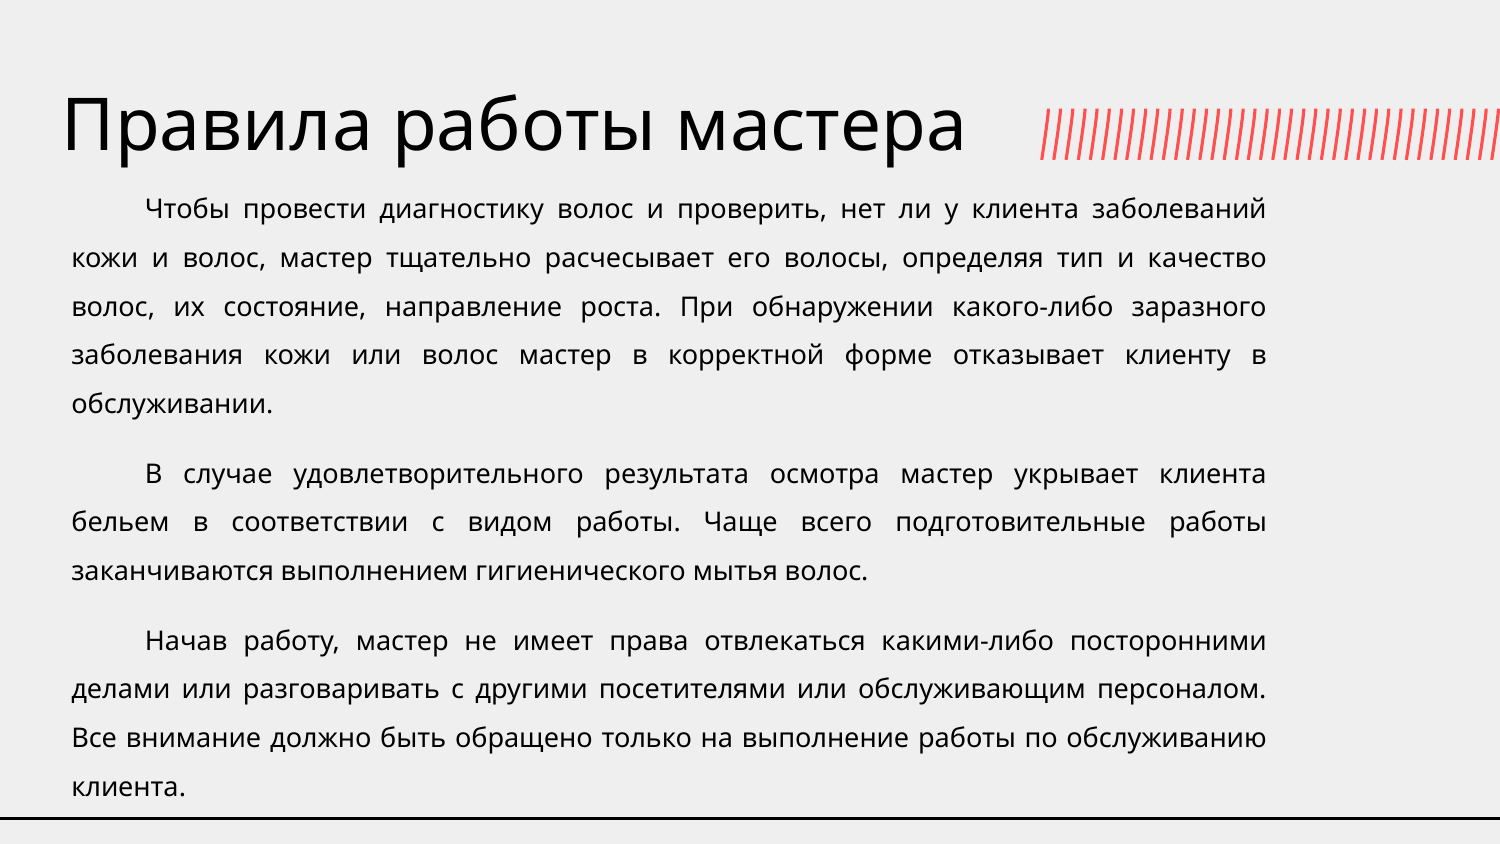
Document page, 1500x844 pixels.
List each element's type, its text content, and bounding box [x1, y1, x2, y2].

text_box Чтобы провести диагностику волос и проверить, нет ли у клиента заболеваний кожи и волос, мастер тщательно расчесывает его волосы, определяя тип и качество волос, их состояние, направление роста. При обнаружении какого-либо заразного заболевания кожи или волос мастер в корректной форме отказывает клиенту в обслуживании. В случае удовлетворительного результата осмотра мастер укрывает клиента бельем в соответствии с видом работы. Чаще всего подготовительные работы заканчиваются выполнением гигиенического мытья волос. Начав работу, мастер не имеет права отвлекаться какими-либо посторонними делами или разговаривать с другими посетителями или обслуживающим персоналом. Все внимание должно быть обращено только на выполнение работы по обслуживанию клиента. [56, 242, 1282, 735]
title Правила работы мастера [46, 62, 1311, 157]
